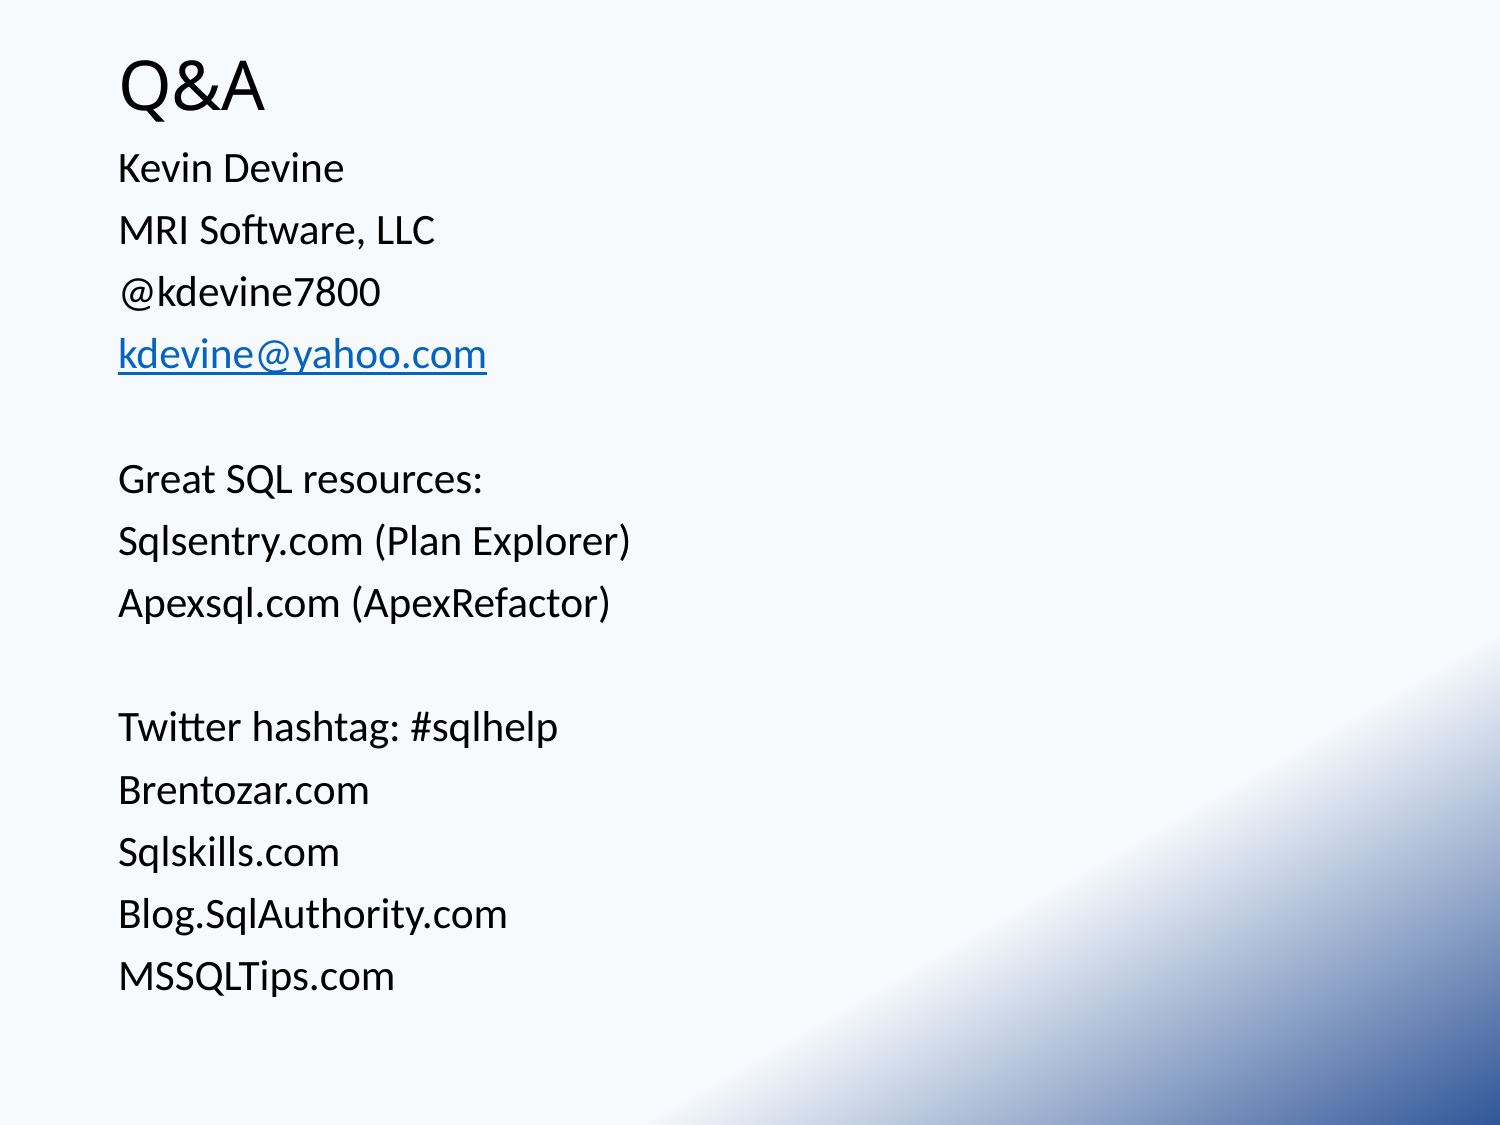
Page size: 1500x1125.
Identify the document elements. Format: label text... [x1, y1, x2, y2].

list Kevin Devine MRI Software, LLC @kdevine7800 kdevine@yahoo.com Great SQL resources: Sqlsentry.com (Plan Explorer) Apexsql.com (ApexRefactor) Twitter hashtag: #sqlhelp Brentozar.com Sqlskills.com Blog.SqlAuthority.com MSSQLTips.com [103, 137, 1397, 1014]
title Q&A [103, 38, 1397, 137]
